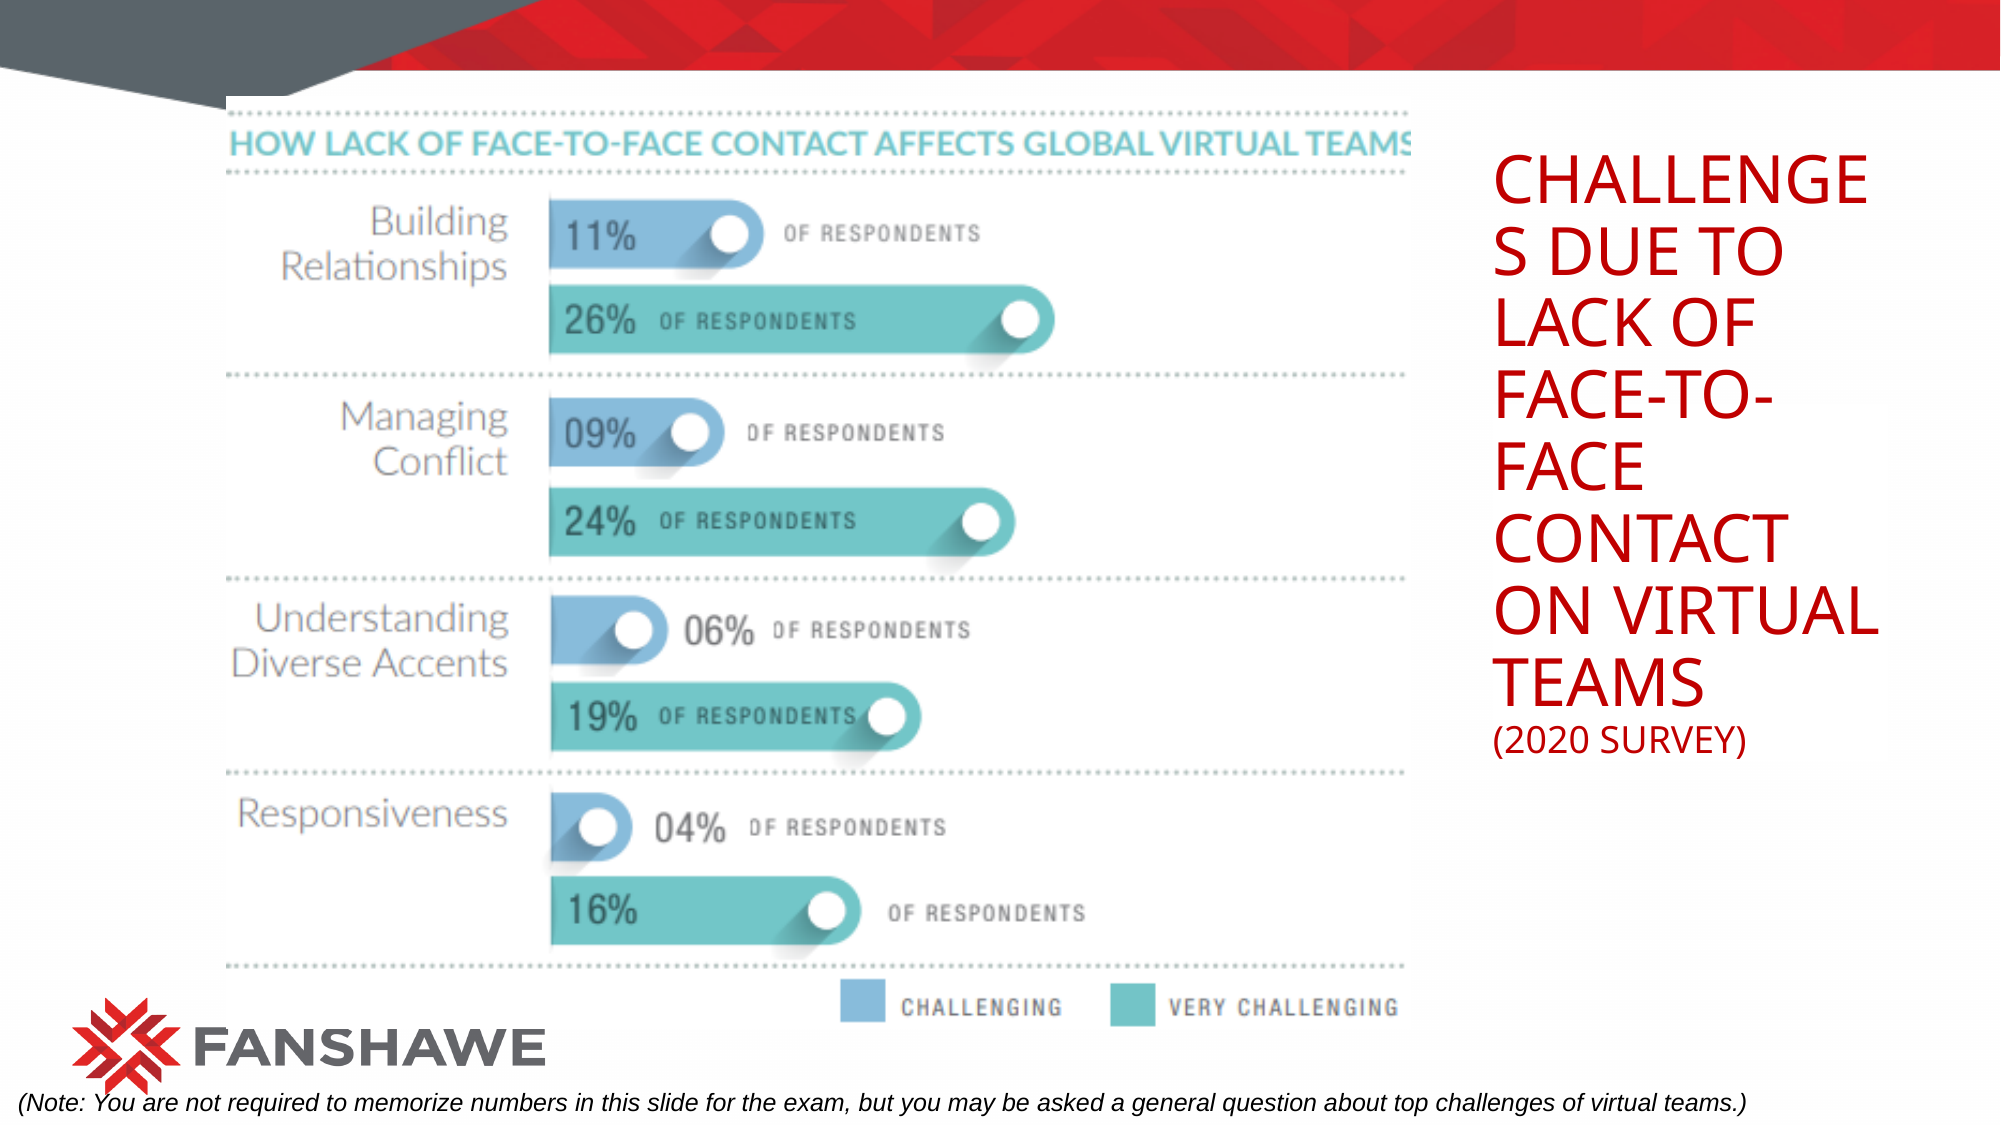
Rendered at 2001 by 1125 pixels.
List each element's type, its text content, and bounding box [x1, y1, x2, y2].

text_box (Note: You are not required to memorize numbers in this slide for the exam, but you may be asked a general question about top challenges of virtual teams.) [3, 1079, 1767, 1125]
text_box challenges due to lack of face-to-face contact on virtual teams (2020 survey) [1492, 403, 1888, 762]
picture [0, 0, 2001, 1125]
